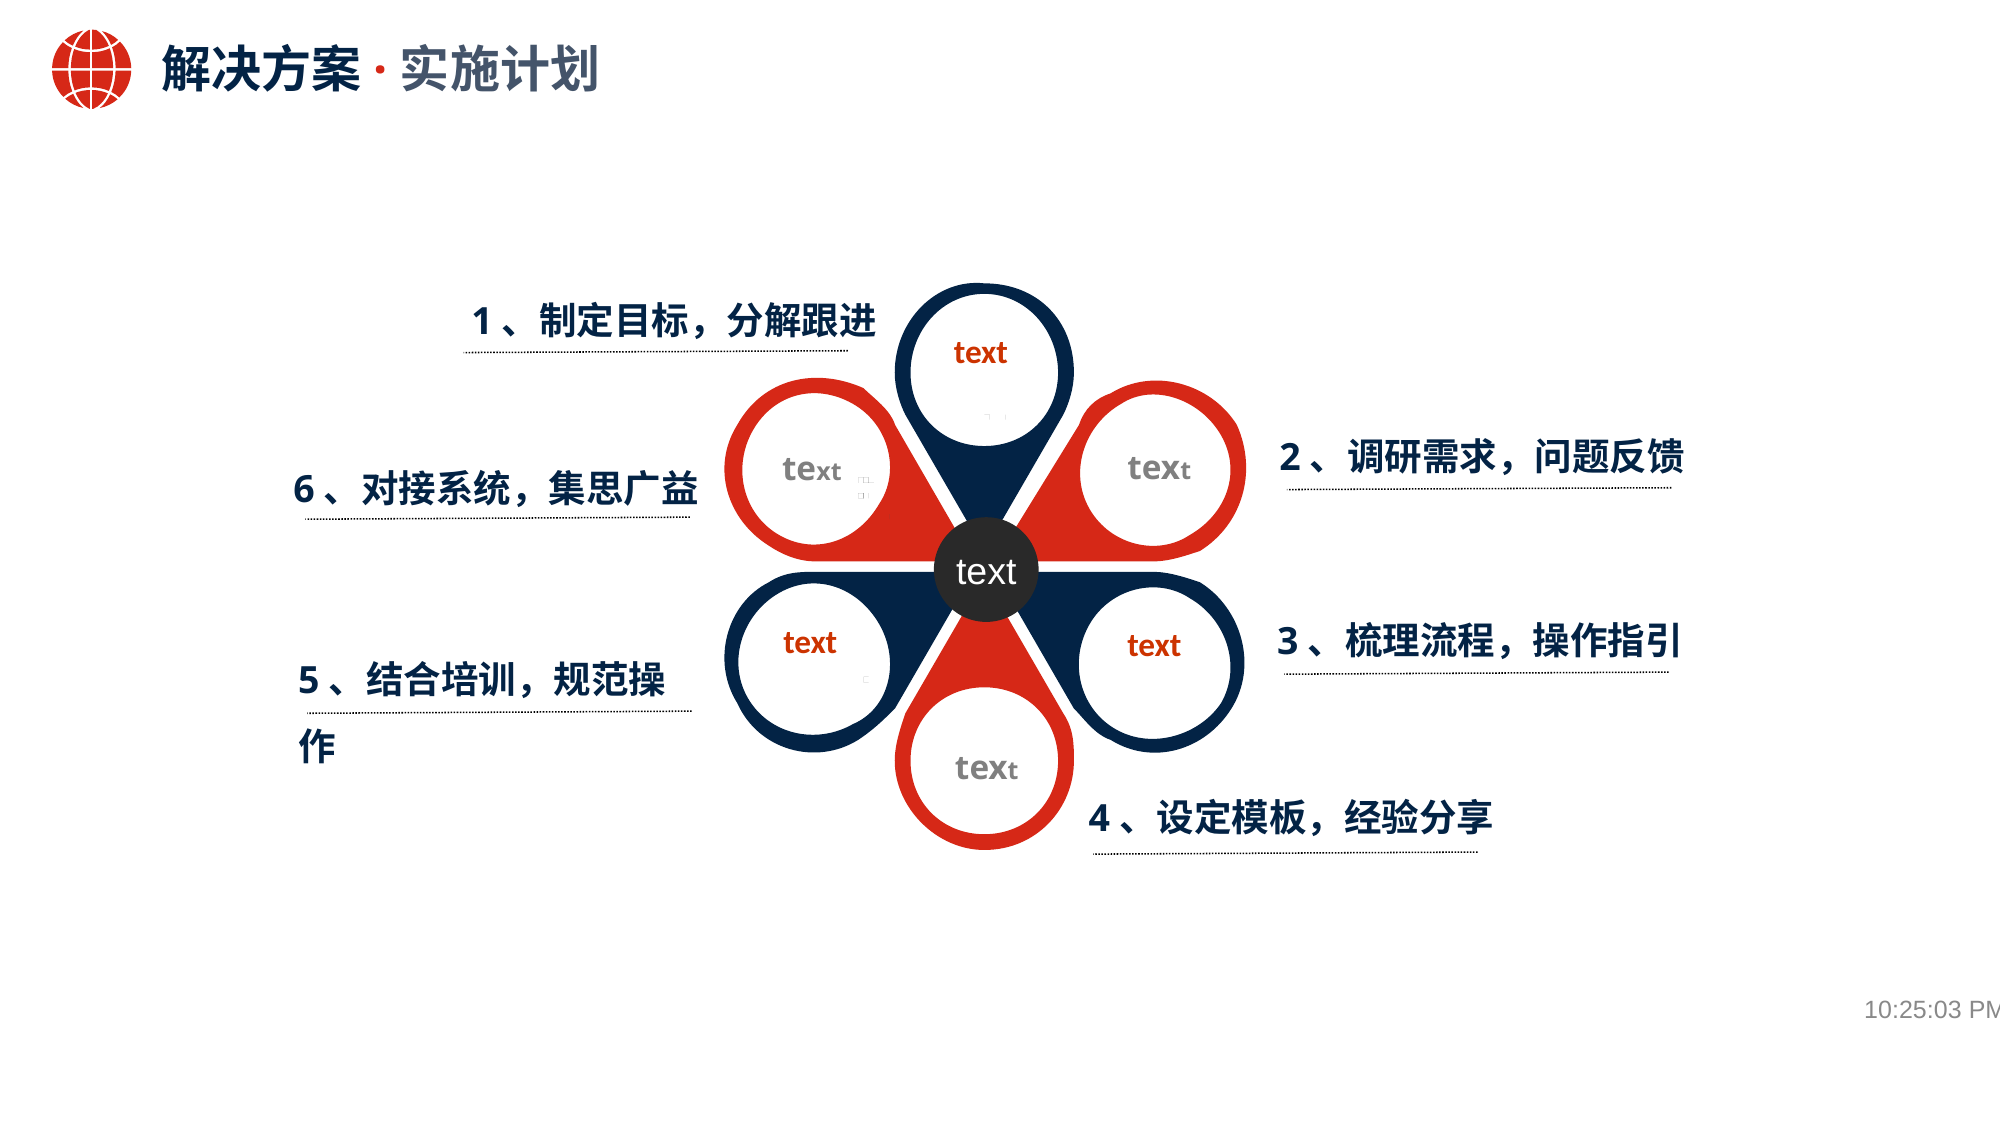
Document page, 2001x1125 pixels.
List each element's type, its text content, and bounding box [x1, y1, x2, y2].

text_box 18:22:21 [1849, 978, 2000, 1039]
text_box 解决方案·实施计划 [147, 29, 722, 105]
text_box [52, 70, 90, 109]
text_box 5、结合培训，规范操作 [283, 625, 710, 776]
text_box 2、调研需求，问题反馈 [1264, 403, 1717, 486]
text_box [92, 29, 132, 69]
text_box [52, 29, 90, 69]
text_box 6、对接系统，集思广益 [278, 434, 710, 518]
text_box 3、梳理流程，操作指引 [1262, 587, 1713, 670]
text_box 4、设定模板，经验分享 [1258, 764, 1598, 847]
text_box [710, 278, 1258, 850]
text_box [92, 70, 132, 109]
text_box 1、制定目标，分解跟进 [456, 266, 897, 350]
